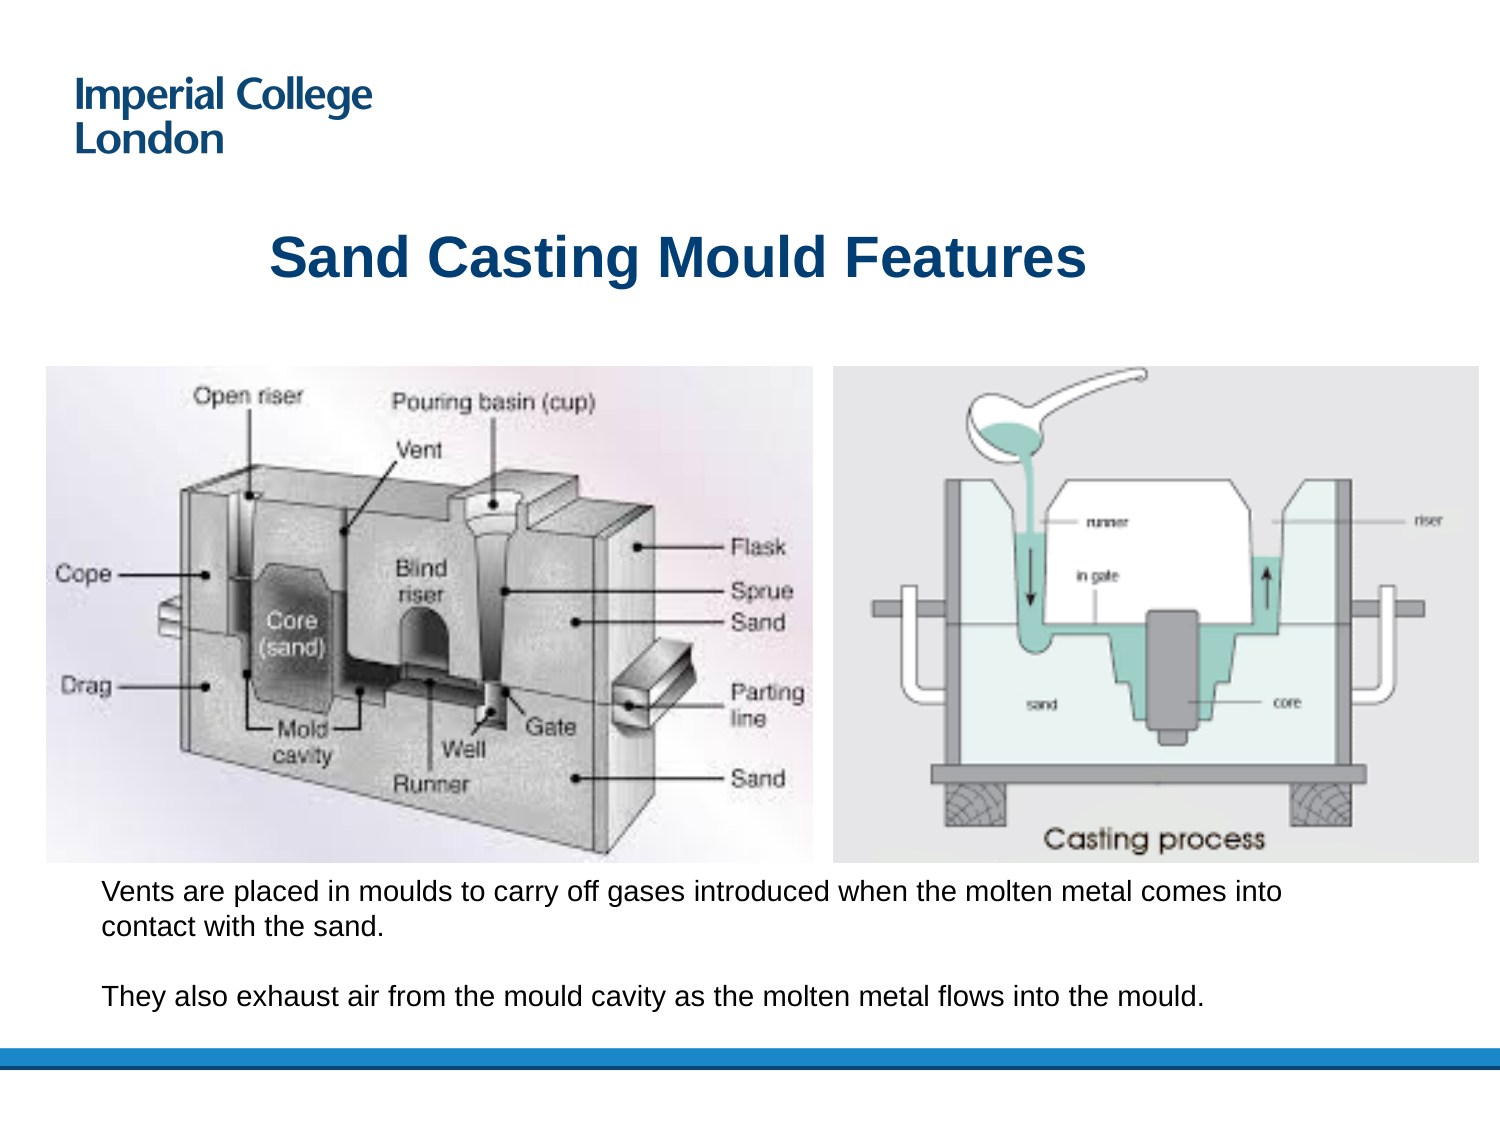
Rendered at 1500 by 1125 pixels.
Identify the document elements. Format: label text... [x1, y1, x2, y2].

picture [0, 0, 1500, 1125]
list Sand Casting Mould Features [248, 218, 1089, 313]
text_box Vents are placed in moulds to carry off gases introduced when the molten metal comes into contact with the sand. They also exhaust air from the mould cavity as the molten metal flows into the mould. [86, 864, 1336, 1020]
